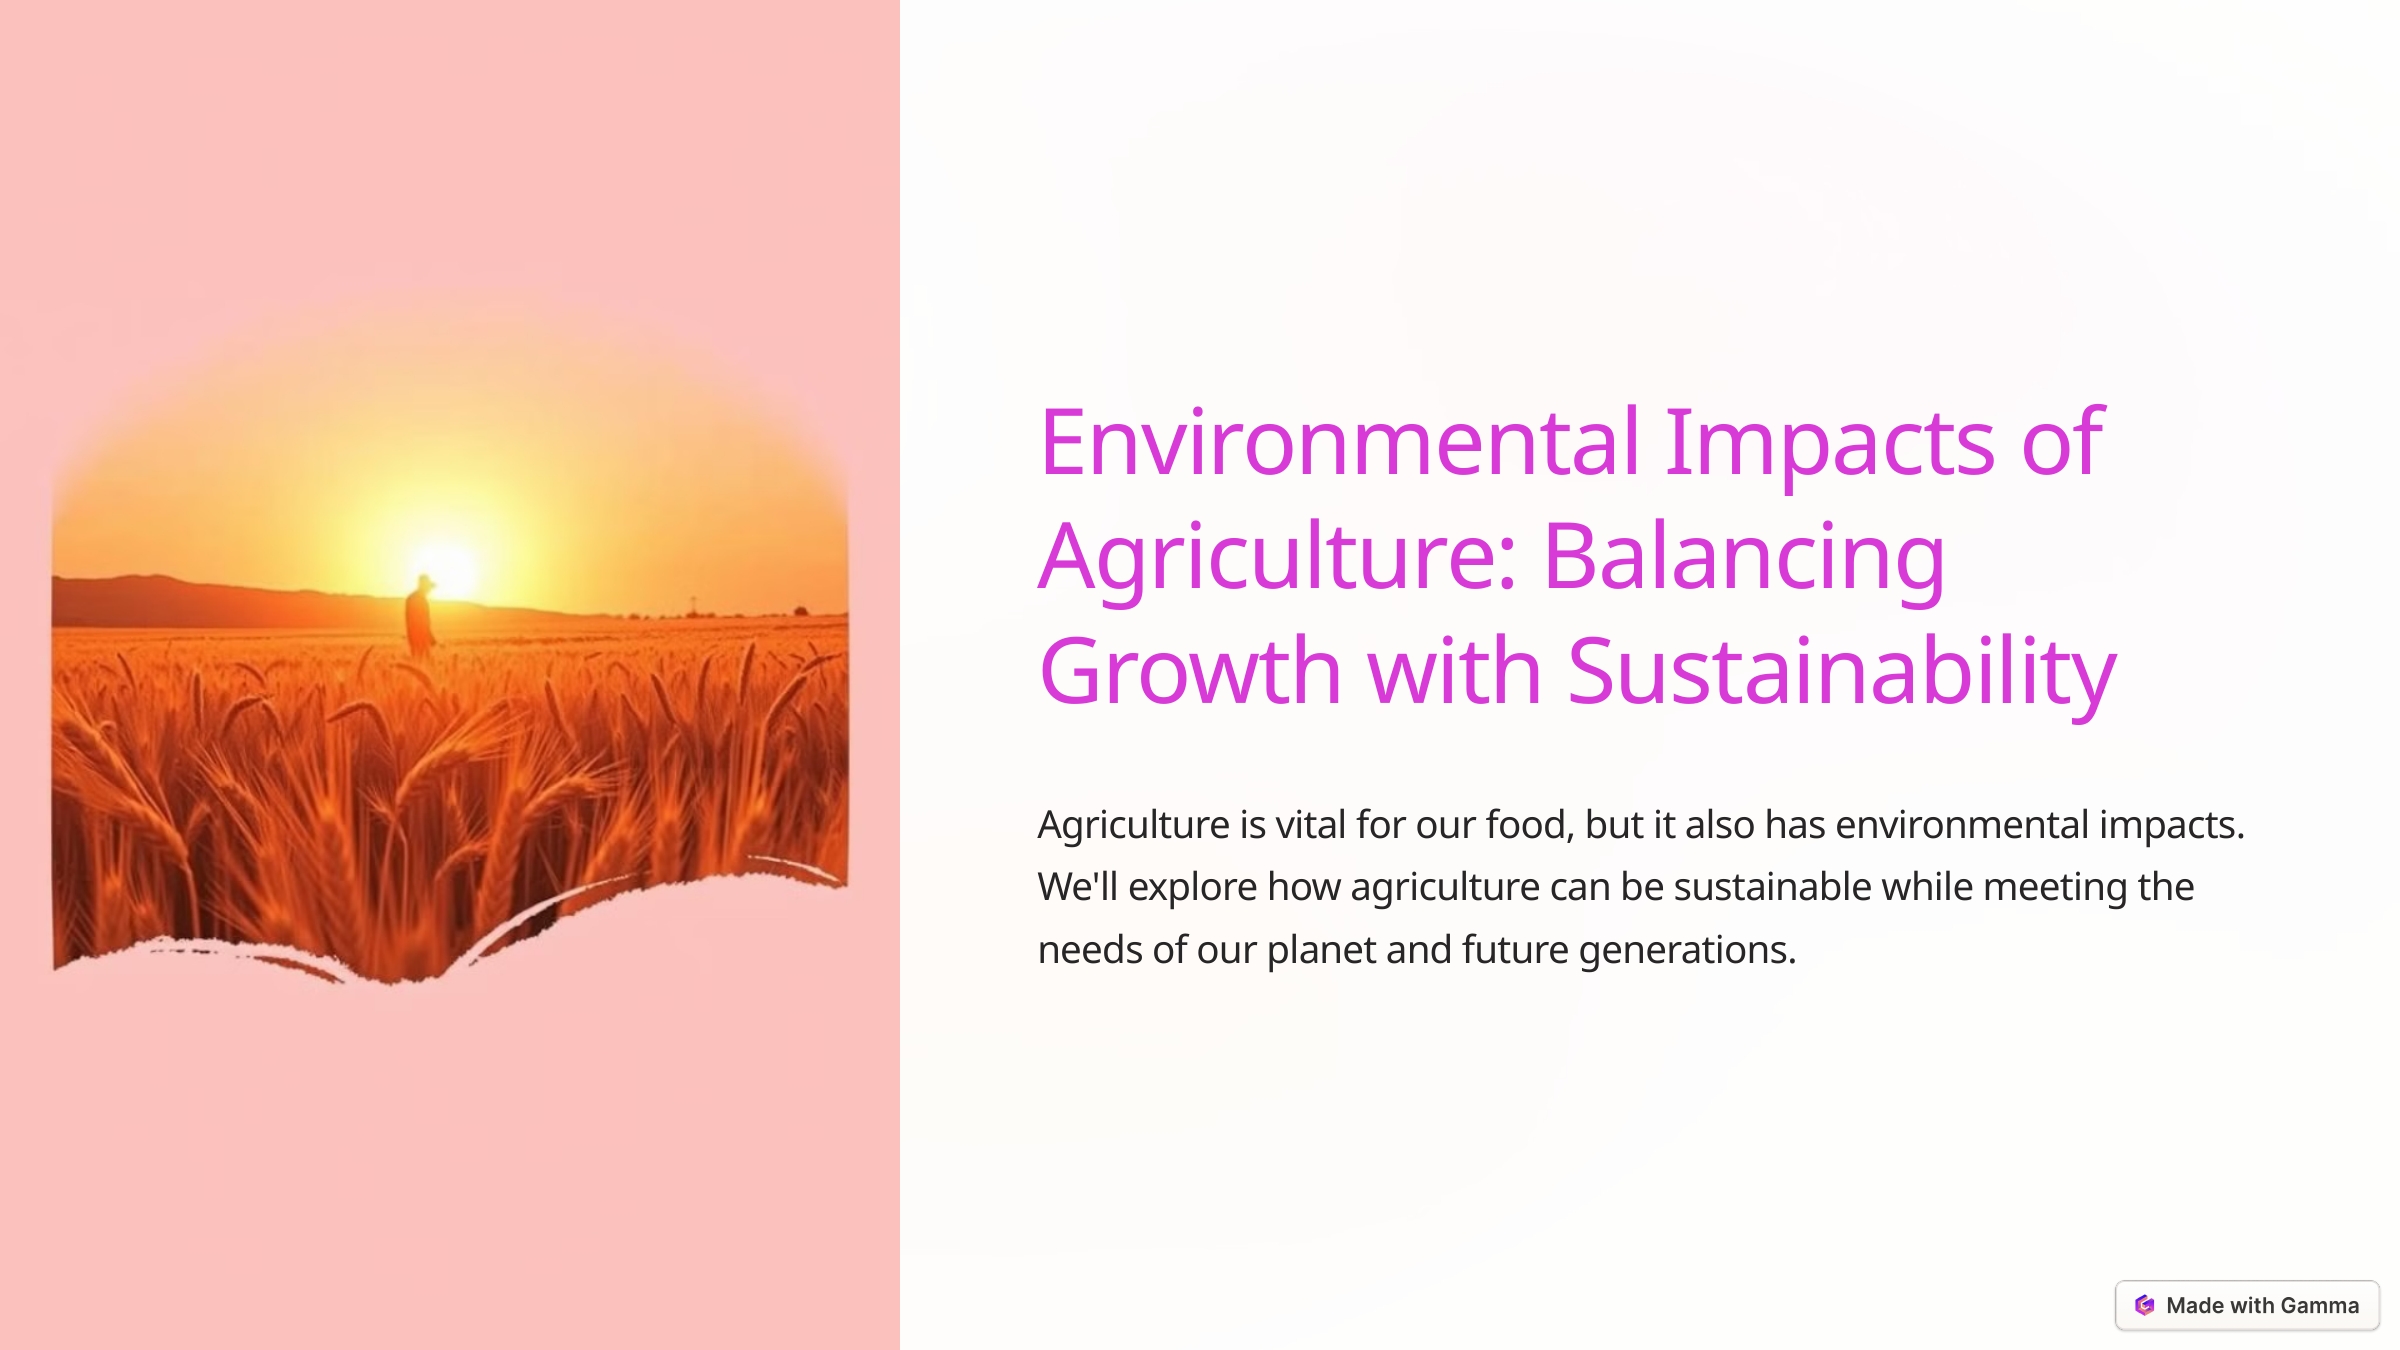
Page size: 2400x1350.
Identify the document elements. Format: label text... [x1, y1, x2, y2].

picture [0, 0, 900, 1350]
picture [2106, 1271, 2389, 1339]
text_box Environmental Impacts of Agriculture: Balancing Growth with Sustainability [1037, 378, 2263, 725]
text_box Agriculture is vital for our food, but it also has environmental impacts. We'll explore how agriculture can be sustainable while meeting the needs of our planet and future generations. [1037, 783, 2263, 972]
